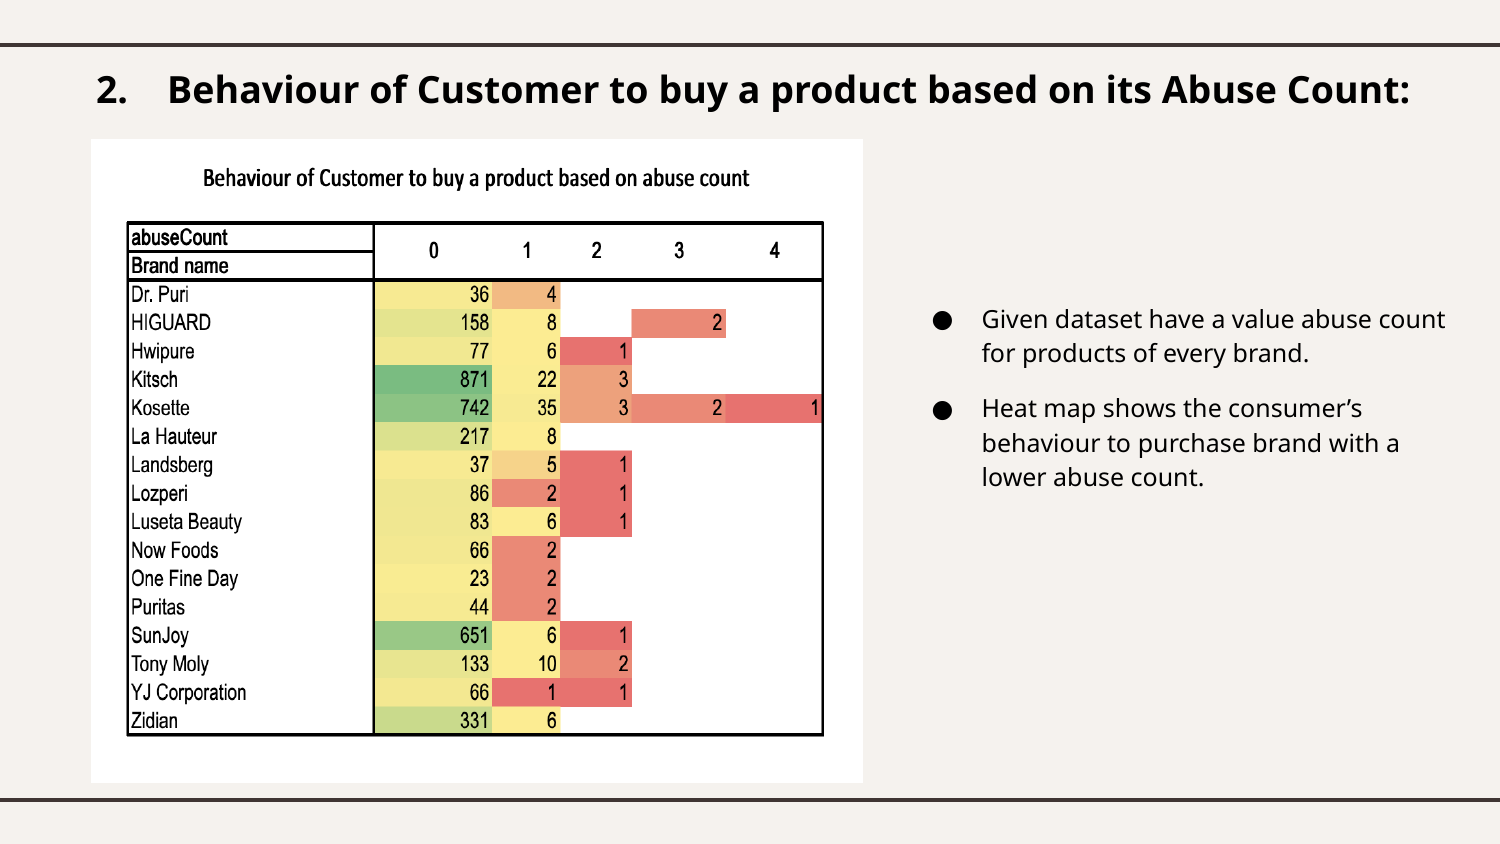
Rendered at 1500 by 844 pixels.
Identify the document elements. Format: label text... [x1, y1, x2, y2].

text_box Given dataset have a value abuse count for products of every brand. Heat map shows the consumer’s behaviour to purchase brand with a lower abuse count. [891, 283, 1481, 507]
text_box 2. Behaviour of Customer to buy a product based on its Abuse Count: [80, 51, 1433, 127]
picture [90, 139, 863, 784]
